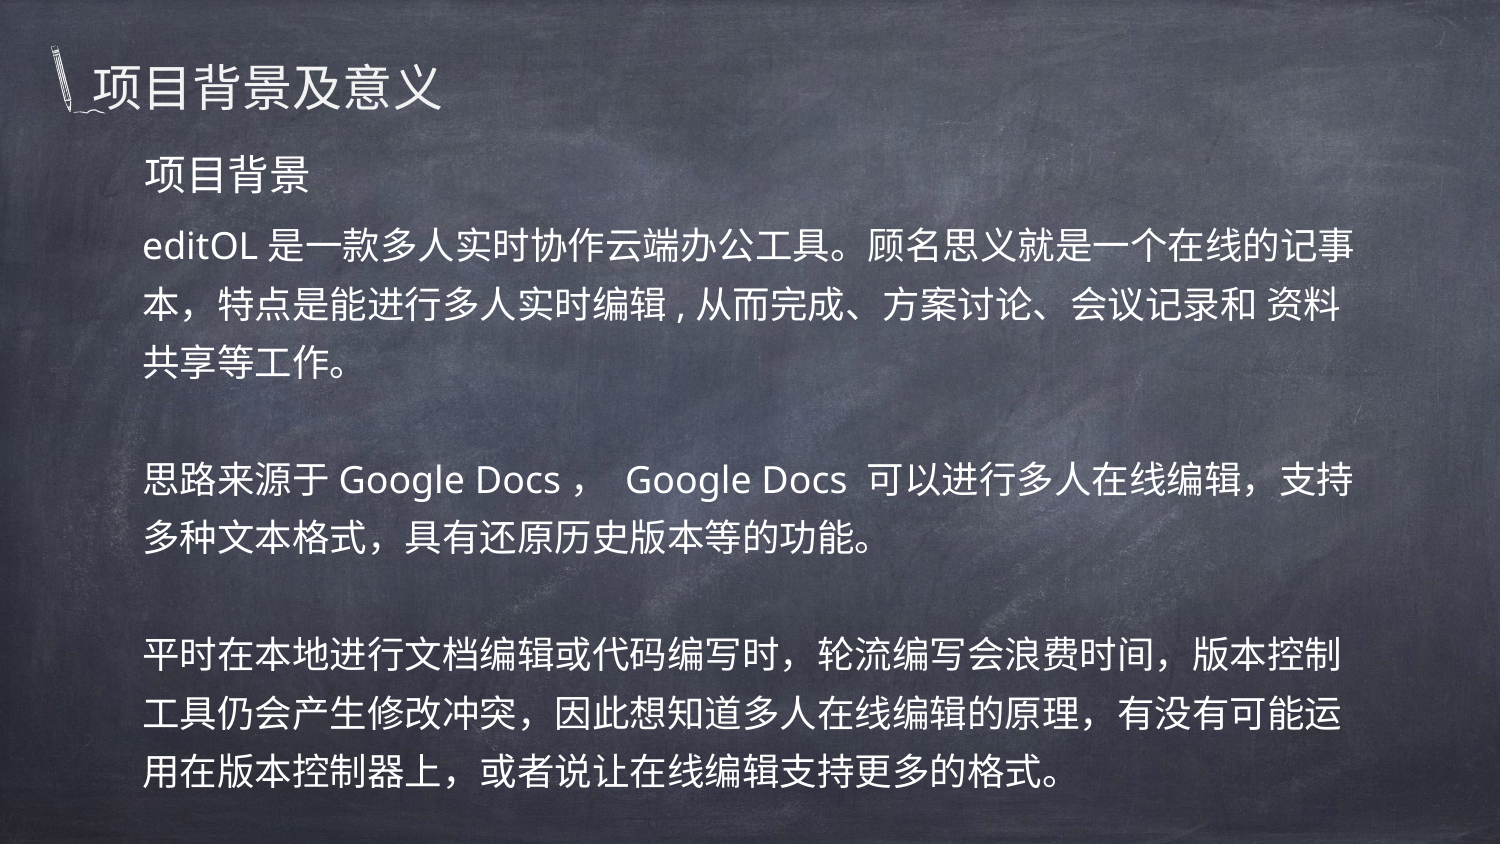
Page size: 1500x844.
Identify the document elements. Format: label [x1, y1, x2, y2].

text_box [127, 141, 1390, 844]
text_box [50, 45, 466, 125]
picture [0, 0, 1500, 844]
